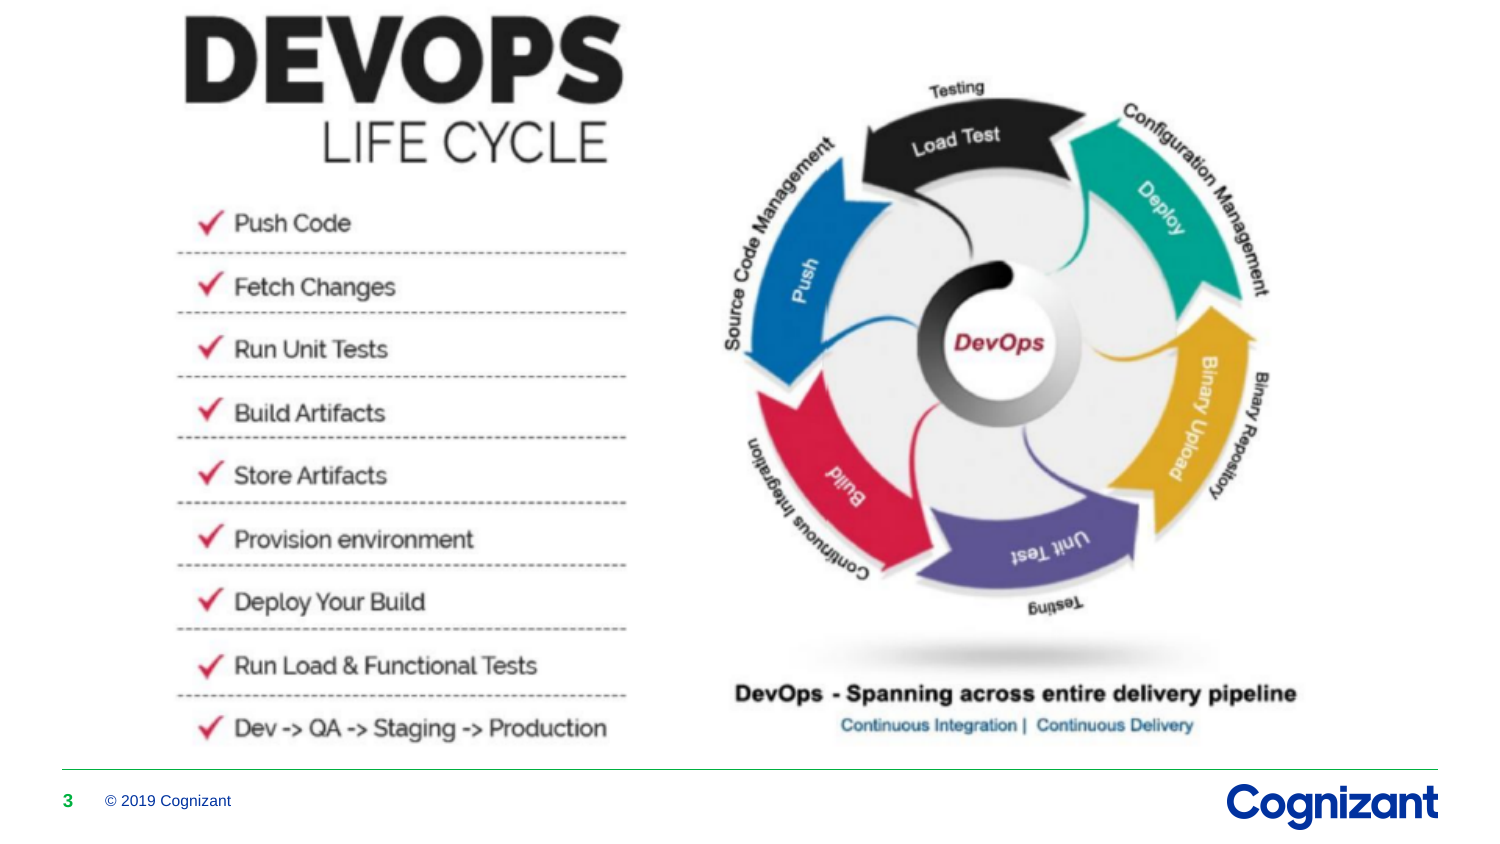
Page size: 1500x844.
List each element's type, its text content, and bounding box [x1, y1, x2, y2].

footer © 2019 Cognizant [105, 787, 855, 813]
slide_number 3 [63, 787, 101, 813]
picture [62, 0, 1407, 764]
picture [1227, 784, 1438, 830]
